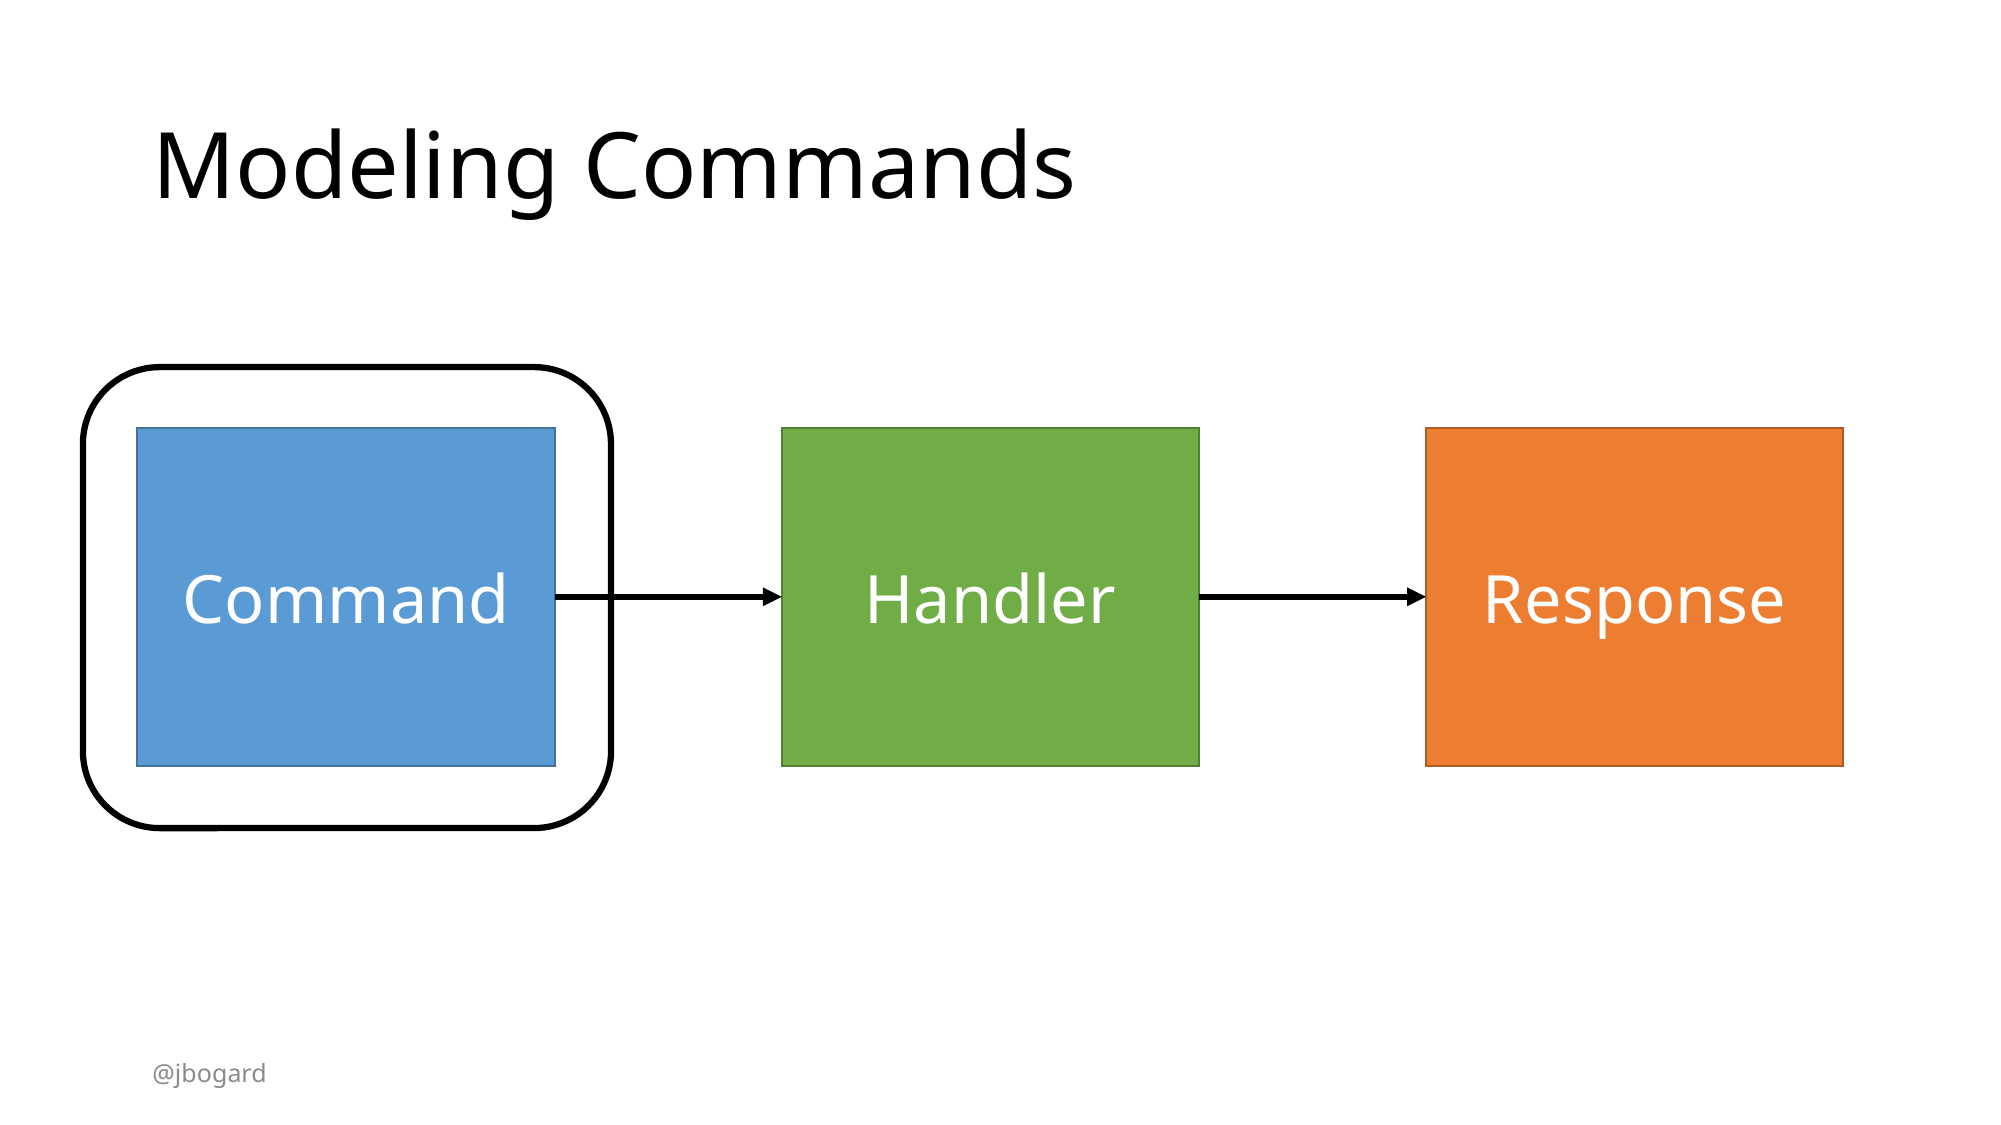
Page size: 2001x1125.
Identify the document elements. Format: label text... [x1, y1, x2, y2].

slide_number @jbogard [137, 1042, 588, 1103]
text_box [81, 366, 613, 830]
text_box Handler [781, 427, 1200, 767]
title Modeling Commands [137, 59, 1863, 278]
text_box Response [1425, 427, 1844, 767]
